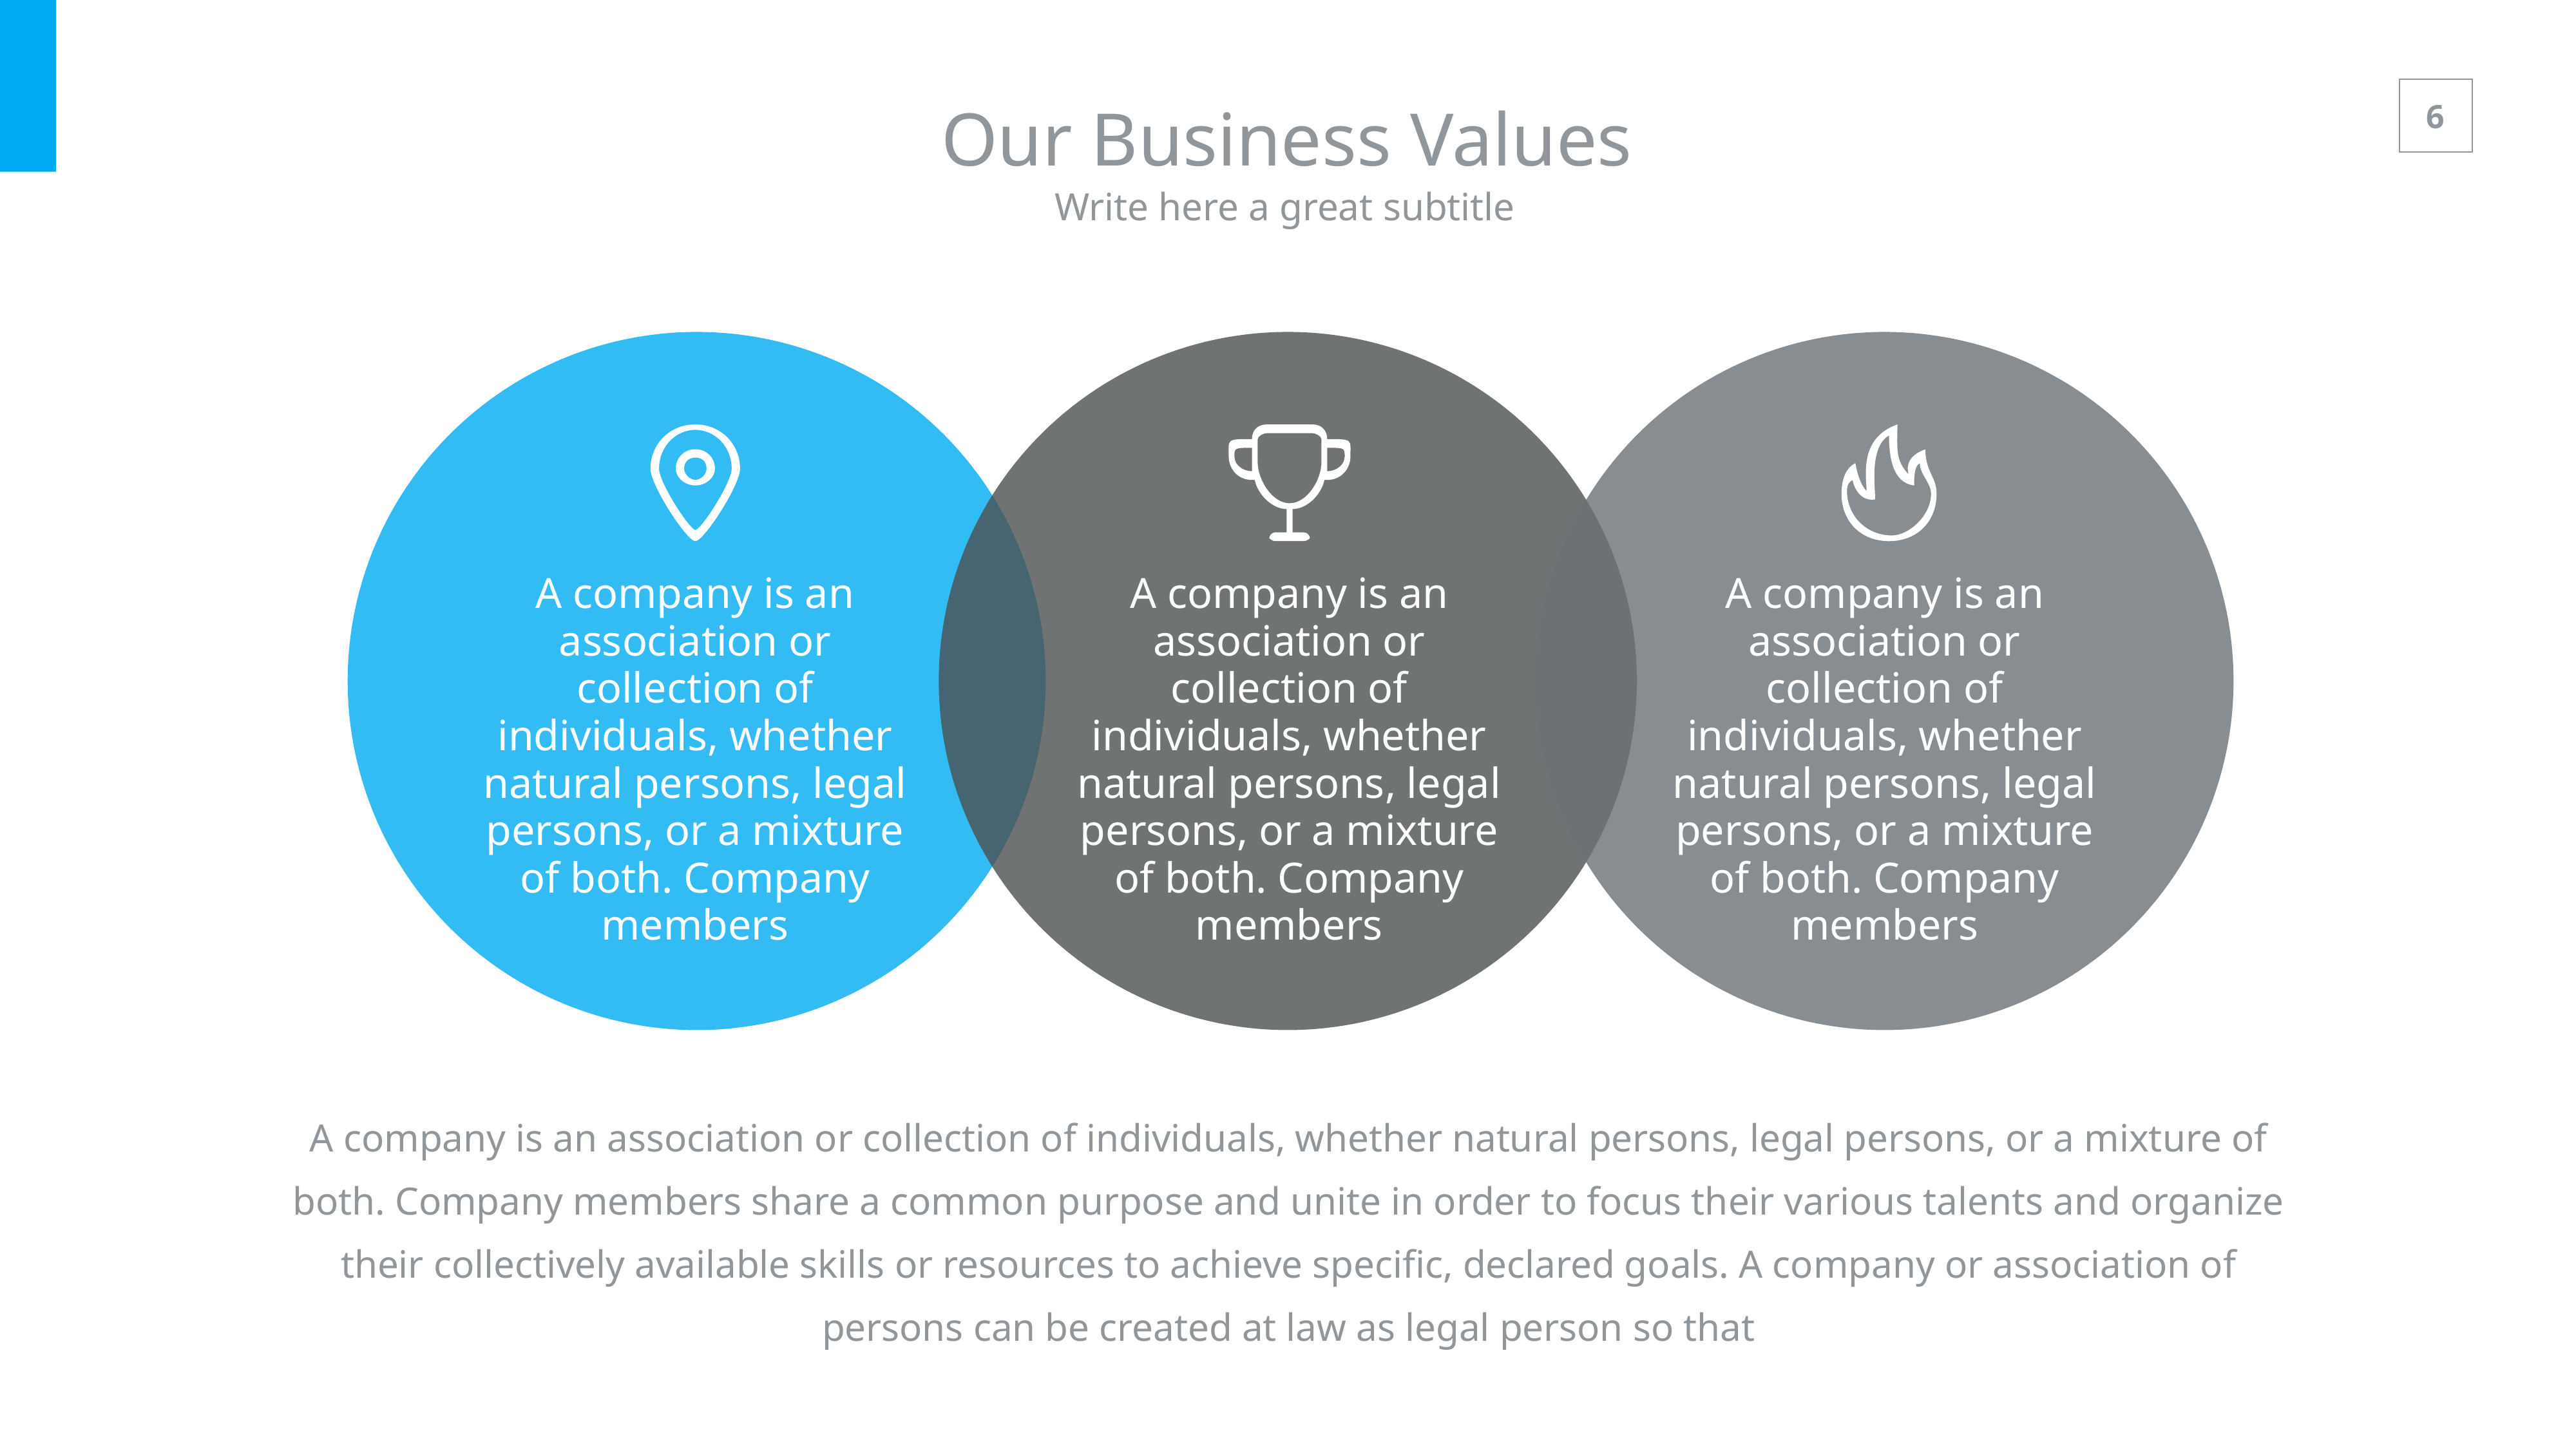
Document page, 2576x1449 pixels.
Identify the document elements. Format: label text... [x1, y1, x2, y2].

text_box Write here a great subtitle [790, 170, 1789, 242]
text_box [486, 960, 908, 1030]
text_box A company is an association or collection of individuals, whether natural persons, legal persons, or a mixture of both. Company members [1049, 560, 1529, 960]
text_box A company is an association or collection of individuals, whether natural persons, legal persons, or a mixture of both. Company members [1645, 560, 2124, 960]
text_box [1674, 960, 2095, 1030]
text_box [1076, 960, 1499, 1030]
text_box A company is an association or collection of individuals, whether natural persons, legal persons, or a mixture of both. Company members [455, 560, 935, 960]
text_box [1535, 331, 2234, 936]
text_box A company is an association or collection of individuals, whether natural persons, legal persons, or a mixture of both. Company members share a common purpose and unite in order to focus their various talents and organize their collectively available skills or resources to achieve specific, declared goals. A company or association of persons can be created at law as legal person so that [256, 1091, 2321, 1354]
text_box [650, 424, 740, 542]
text_box [938, 331, 1586, 936]
text_box [1228, 424, 1351, 542]
text_box [1841, 424, 1937, 542]
text_box [347, 331, 992, 937]
text_box Our Business Values [787, 80, 1786, 193]
